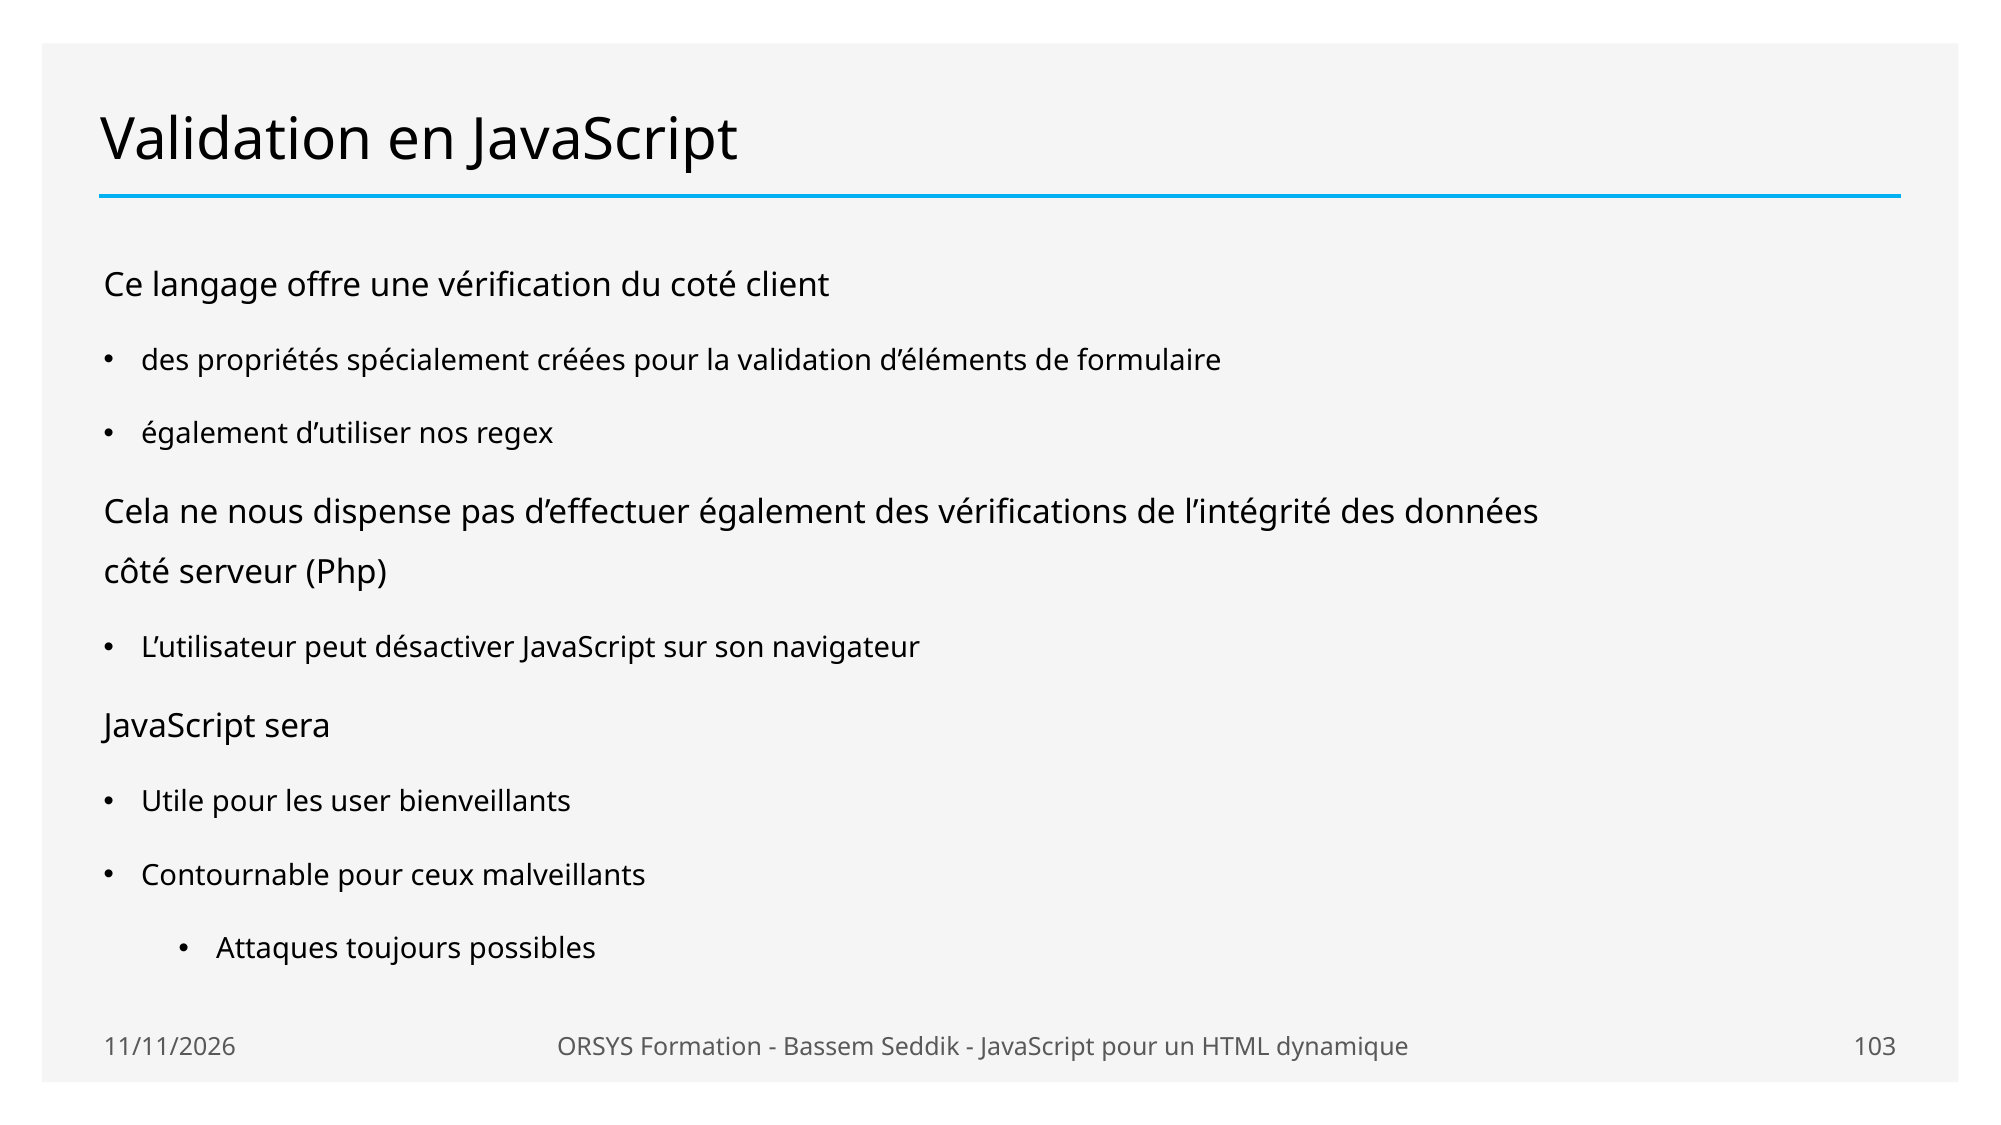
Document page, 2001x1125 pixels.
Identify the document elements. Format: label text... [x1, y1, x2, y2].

footer ORSYS Formation - Bassem Seddik - JavaScript pour un HTML dynamique [340, 1017, 1627, 1078]
list Ce langage offre une vérification du coté client des propriétés spécialement créées pour la validation d’éléments de formulaire également d’utiliser nos regex Cela ne nous dispense pas d’effectuer également des vérifications de l’intégrité des données côté serveur (Php) L’utilisateur peut désactiver JavaScript sur son navigateur JavaScript sera Utile pour les user bienveillants Contournable pour ceux malveillants Attaques toujours possibles [88, 235, 1627, 982]
title Validation en JavaScript [85, 73, 1888, 179]
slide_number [88, 1017, 340, 1078]
slide_number 103 [1627, 1017, 1912, 1078]
